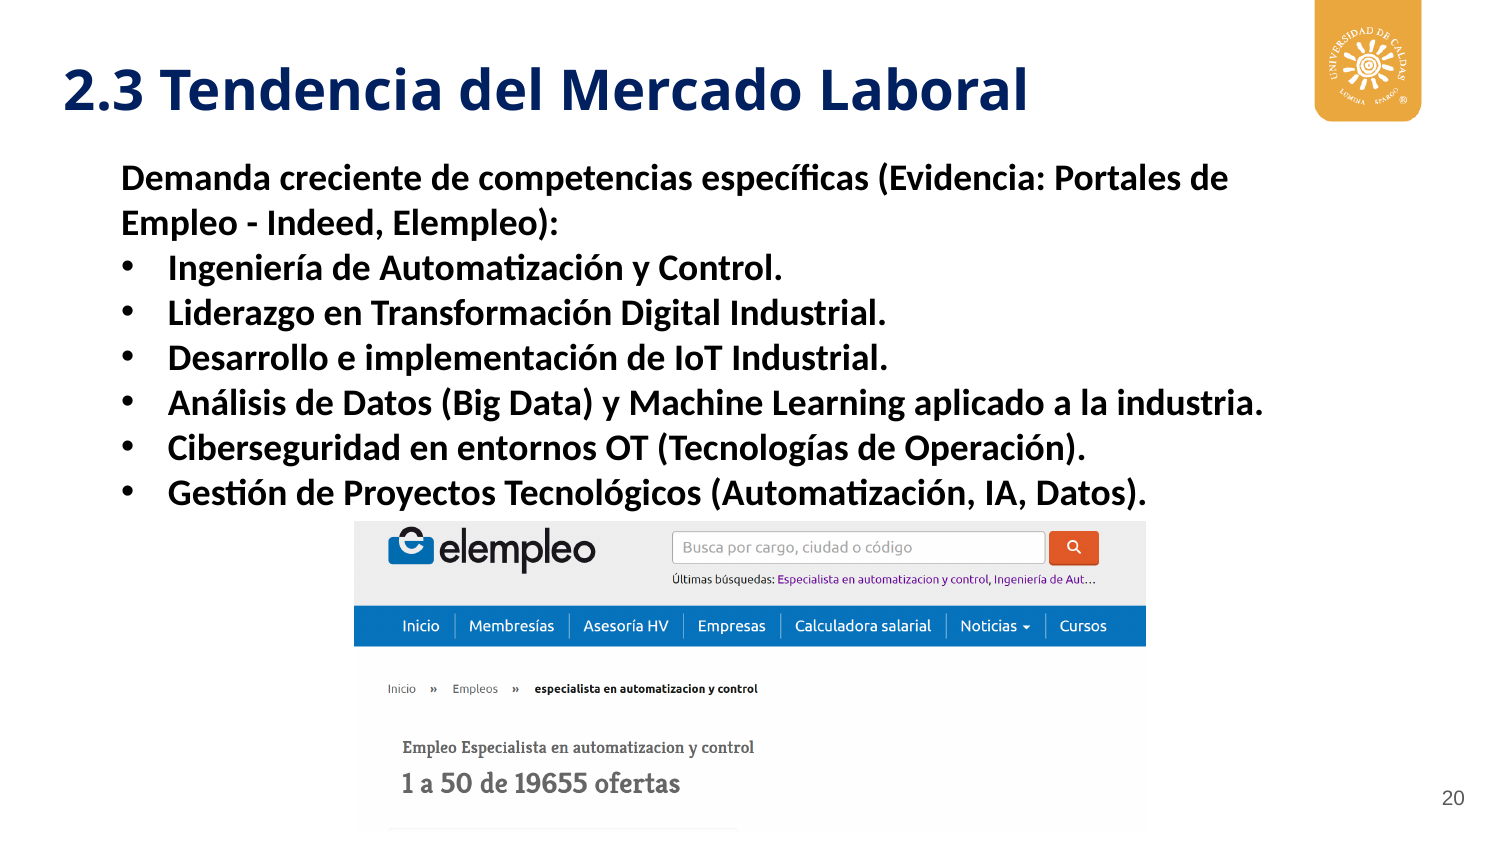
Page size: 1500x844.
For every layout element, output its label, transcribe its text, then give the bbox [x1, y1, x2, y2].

picture [0, 0, 1500, 844]
text_box Demanda creciente de competencias específicas (Evidencia: Portales de Empleo - Indeed, Elempleo): Ingeniería de Automatización y Control. Liderazgo en Transformación Digital Industrial. Desarrollo e implementación de IoT Industrial. Análisis de Datos (Big Data) y Machine Learning aplicado a la industria. Ciberseguridad en entornos OT (Tecnologías de Operación). Gestión de Proyectos Tecnológicos (Automatización, IA, Datos). [106, 138, 1307, 528]
text_box 2.3 Tendencia del Mercado Laboral [48, 46, 1363, 129]
slide_number 20 [1389, 764, 1480, 830]
